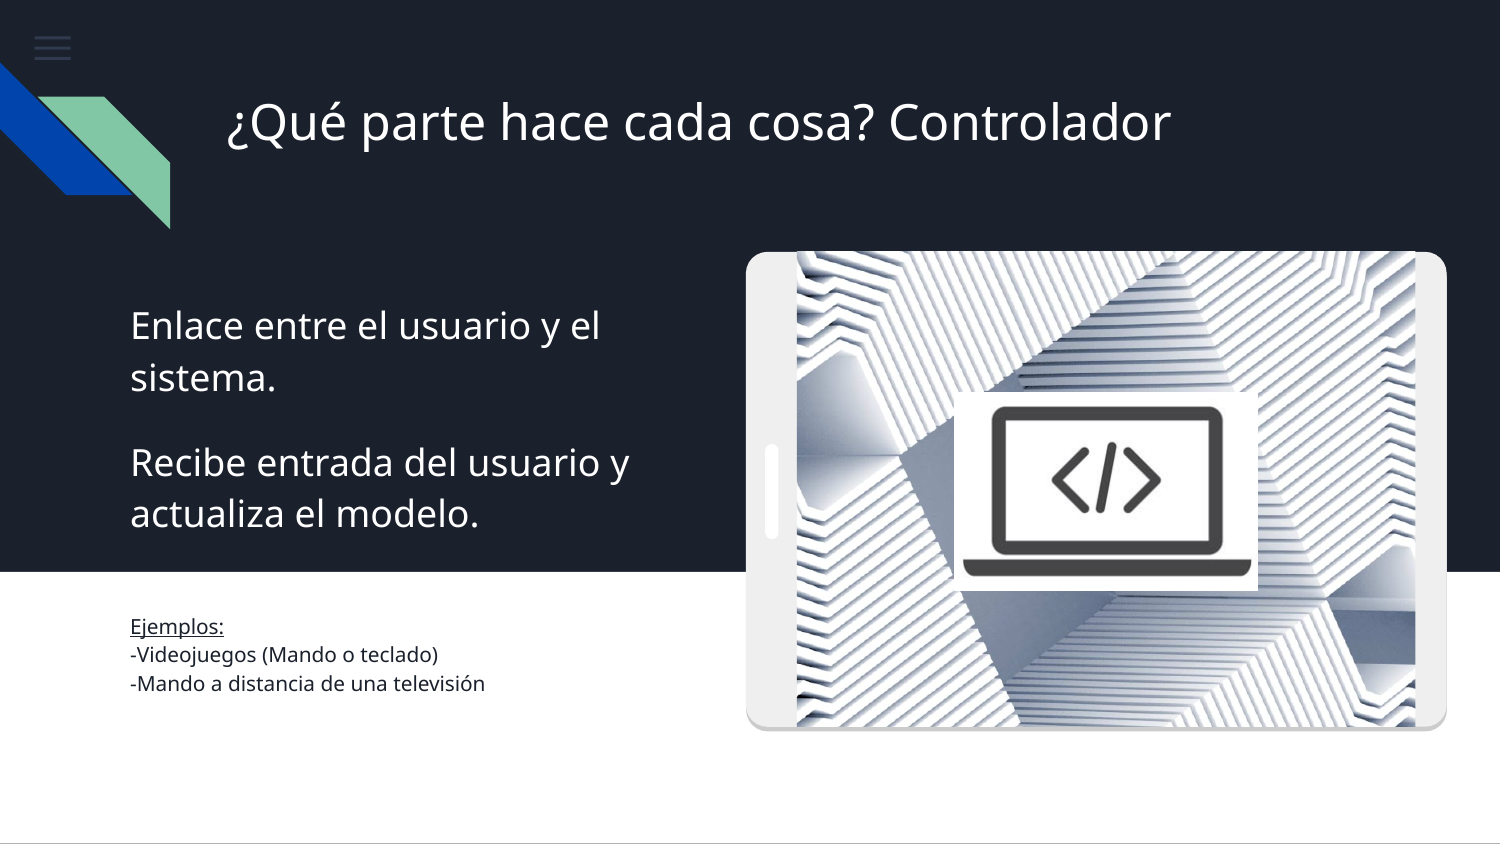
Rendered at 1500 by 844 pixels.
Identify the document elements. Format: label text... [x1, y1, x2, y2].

title Enlace entre el usuario y el sistema. Recibe entrada del usuario y actualiza el modelo. [115, 280, 663, 522]
list Ejemplos: -Videojuegos (Mando o teclado) -Mando a distancia de una televisión [115, 594, 663, 774]
title ¿Qué parte hace cada cosa? Controlador [212, 75, 1302, 160]
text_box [1347, 251, 1448, 732]
picture [868, 179, 1344, 799]
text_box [745, 251, 863, 732]
